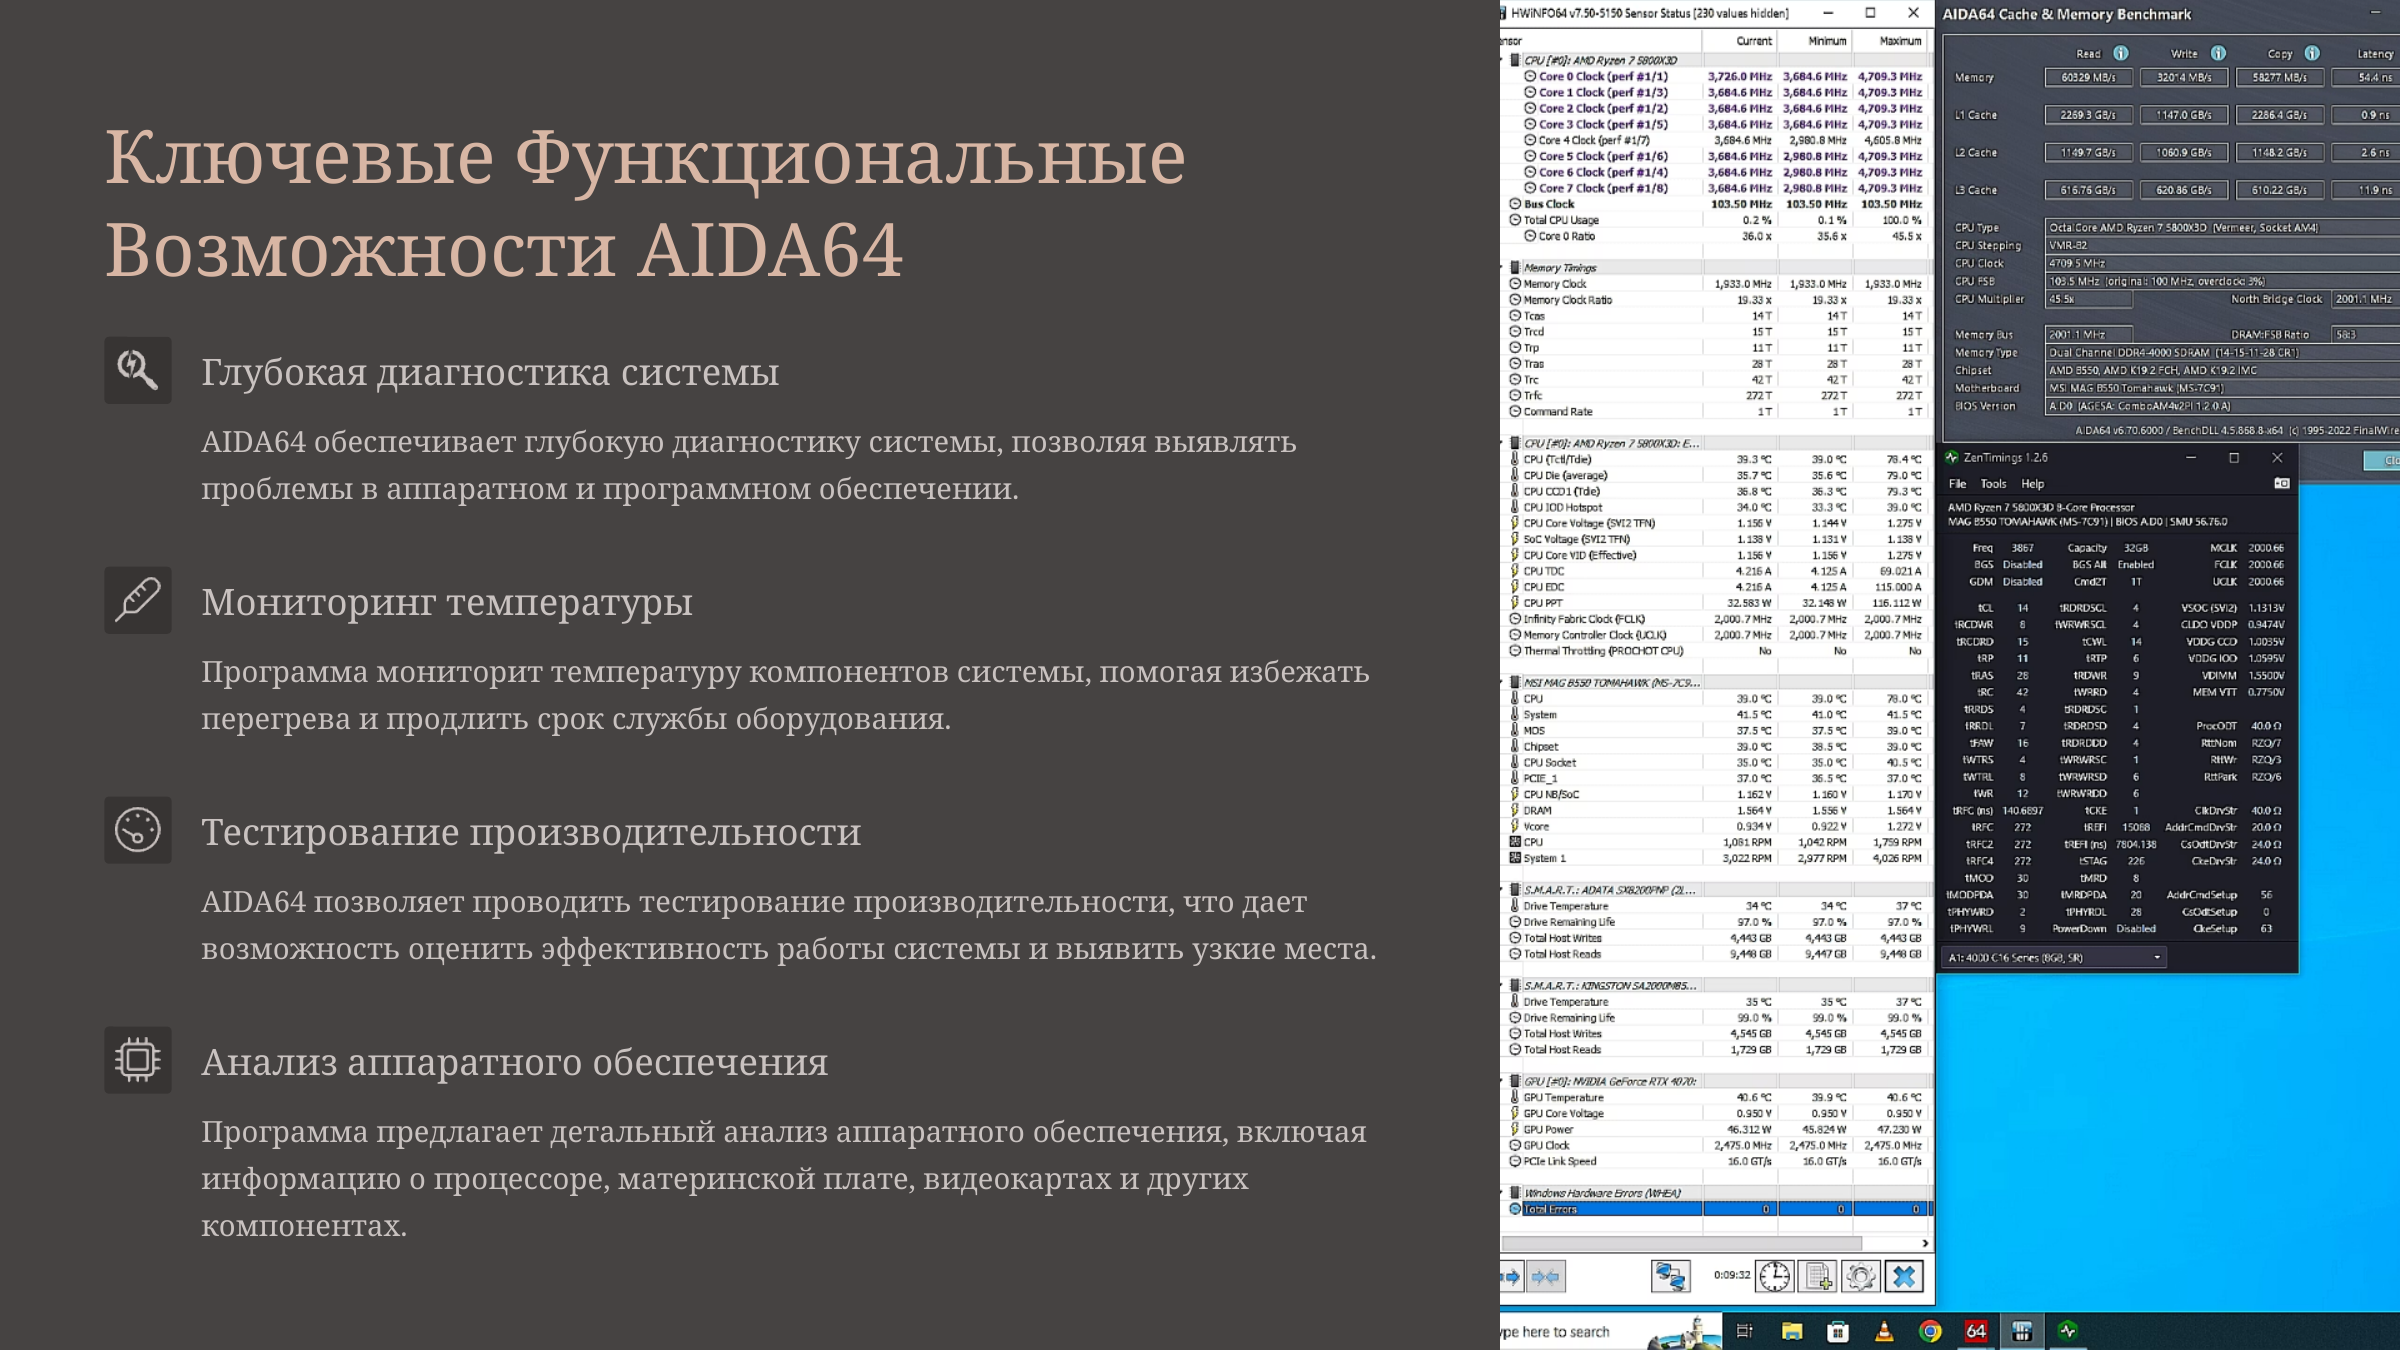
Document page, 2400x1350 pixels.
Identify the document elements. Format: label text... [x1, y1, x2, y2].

text_box Глубокая диагностика системы [201, 347, 765, 394]
text_box Тестирование производительности [201, 806, 853, 854]
picture [115, 802, 161, 859]
text_box [104, 1026, 172, 1094]
picture [115, 1032, 161, 1089]
text_box Программа мониторит температуру компонентов системы, помогая избежать перегрева и продлить срок службы оборудования. [201, 641, 1396, 737]
text_box AIDA64 обеспечивает глубокую диагностику системы, позволяя выявлять проблемы в аппаратном и программном обеспечении. [201, 411, 1396, 507]
text_box [104, 336, 172, 404]
picture [115, 342, 161, 399]
text_box Ключевые Функциональные Возможности AIDA64 [104, 105, 1396, 292]
text_box [104, 566, 172, 634]
text_box Мониторинг температуры [201, 576, 681, 624]
picture [1499, 1311, 2400, 1350]
text_box AIDA64 позволяет проводить тестирование производительности, что дает возможность оценить эффективность работы системы и выявить узкие места. [201, 871, 1396, 967]
text_box Программа предлагает детальный анализ аппаратного обеспечения, включая информацию о процессоре, материнской плате, видеокартах и других компонентах. [201, 1101, 1396, 1245]
text_box [104, 796, 172, 864]
picture [1499, 0, 2400, 1306]
text_box Анализ аппаратного обеспечения [201, 1036, 823, 1084]
picture [115, 572, 161, 629]
